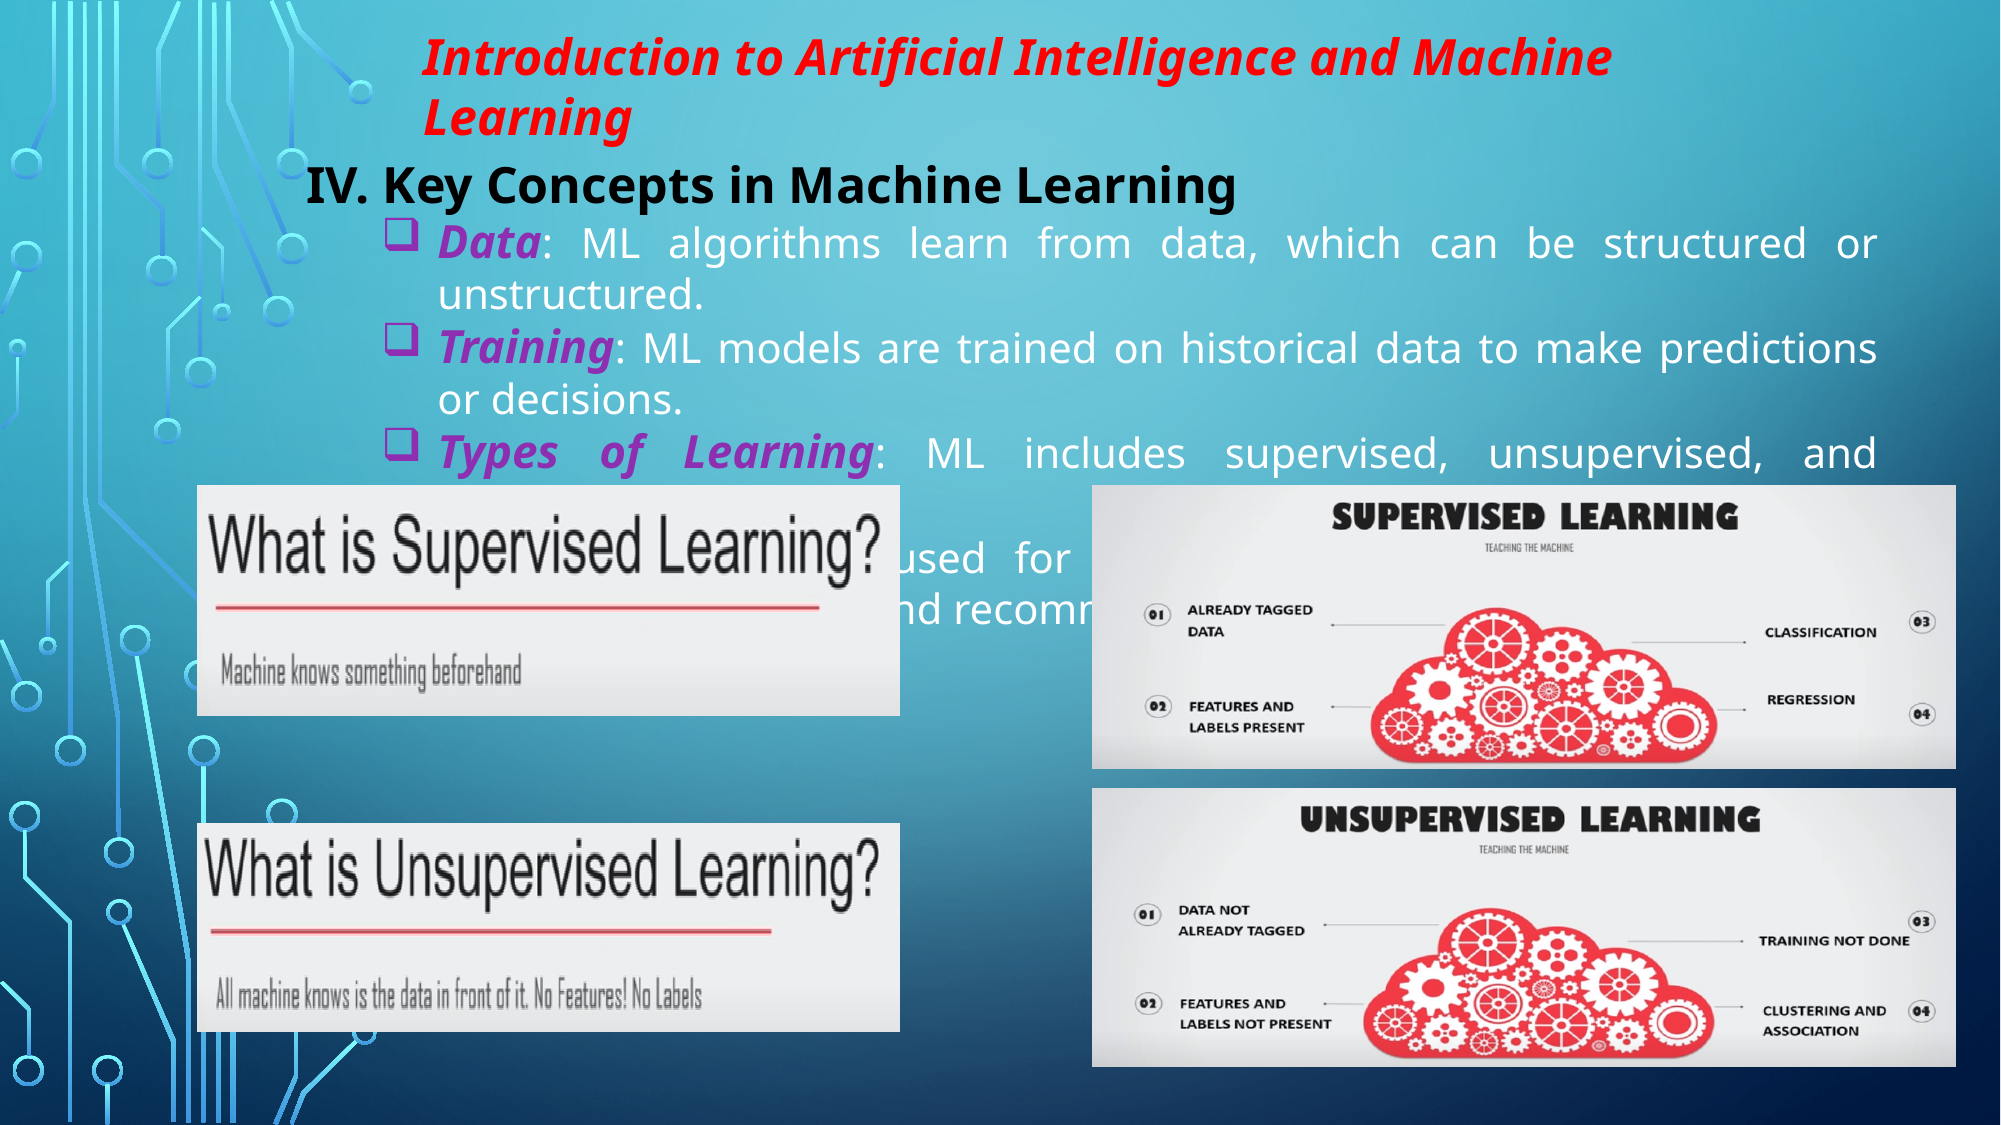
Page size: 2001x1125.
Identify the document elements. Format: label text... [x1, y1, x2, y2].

picture [197, 823, 900, 1032]
picture [1092, 485, 1957, 769]
text_box Introduction to Artificial Intelligence and Machine Learning [408, 18, 1665, 145]
picture [1092, 787, 1957, 1067]
picture [197, 485, 900, 716]
text_box IV. Key Concepts in Machine Learning Data: ML algorithms learn from data, which can be structured or unstructured. Training: ML models are trained on historical data to make predictions or decisions. Types of Learning: ML includes supervised, unsupervised, and reinforcement learning. Applications: ML is used for tasks like image recognition, natural language processing, and recommendation systems. [291, 145, 1894, 866]
